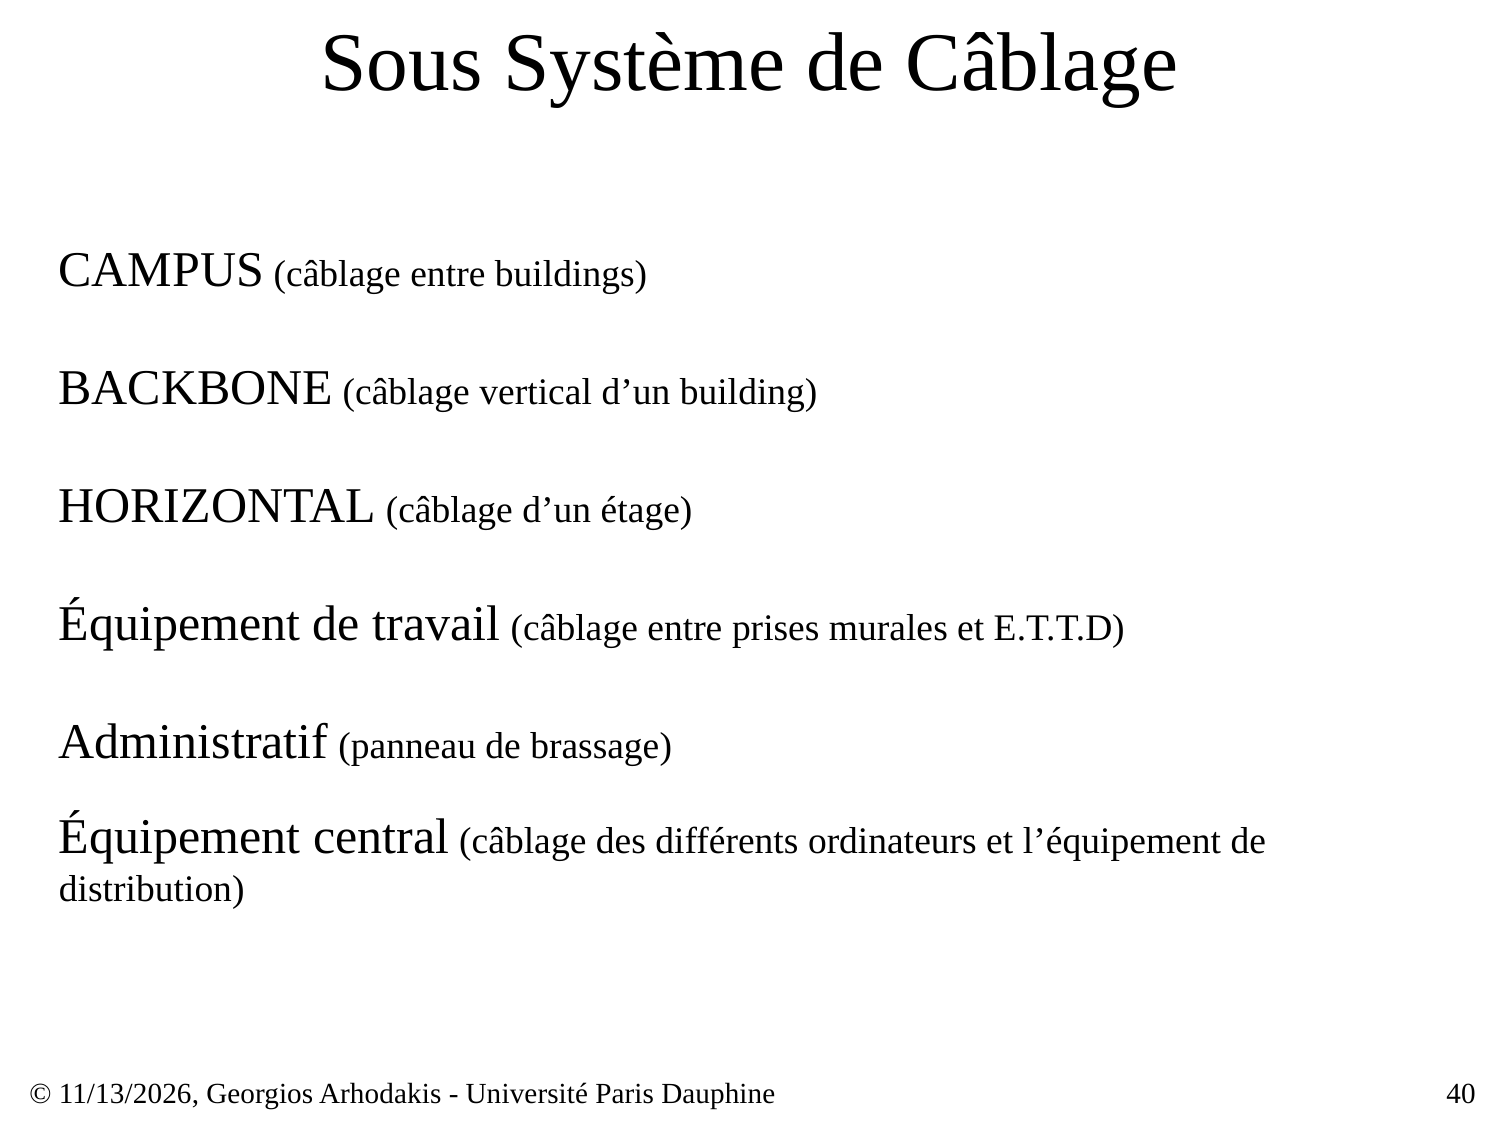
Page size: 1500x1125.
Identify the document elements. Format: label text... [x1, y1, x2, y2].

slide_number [29, 1074, 206, 1110]
text_box Équipement de travail (câblage entre prises murales et E.T.T.D) [58, 590, 1409, 651]
footer Georgios Arhodakis - Université Paris Dauphine [206, 1074, 1093, 1110]
text_box Équipement central (câblage des différents ordinateurs et l’équipement de distribution) [58, 803, 1459, 909]
text_box BACKBONE (câblage vertical d’un building) [58, 354, 1108, 415]
text_box HORIZONTAL (câblage d’un étage) [58, 472, 1108, 533]
slide_number 40 [1328, 1074, 1476, 1110]
text_box Administratif (panneau de brassage) [58, 708, 1108, 769]
text_box CAMPUS (câblage entre buildings) [58, 235, 1108, 296]
title Sous Système de Câblage [0, 0, 1500, 159]
